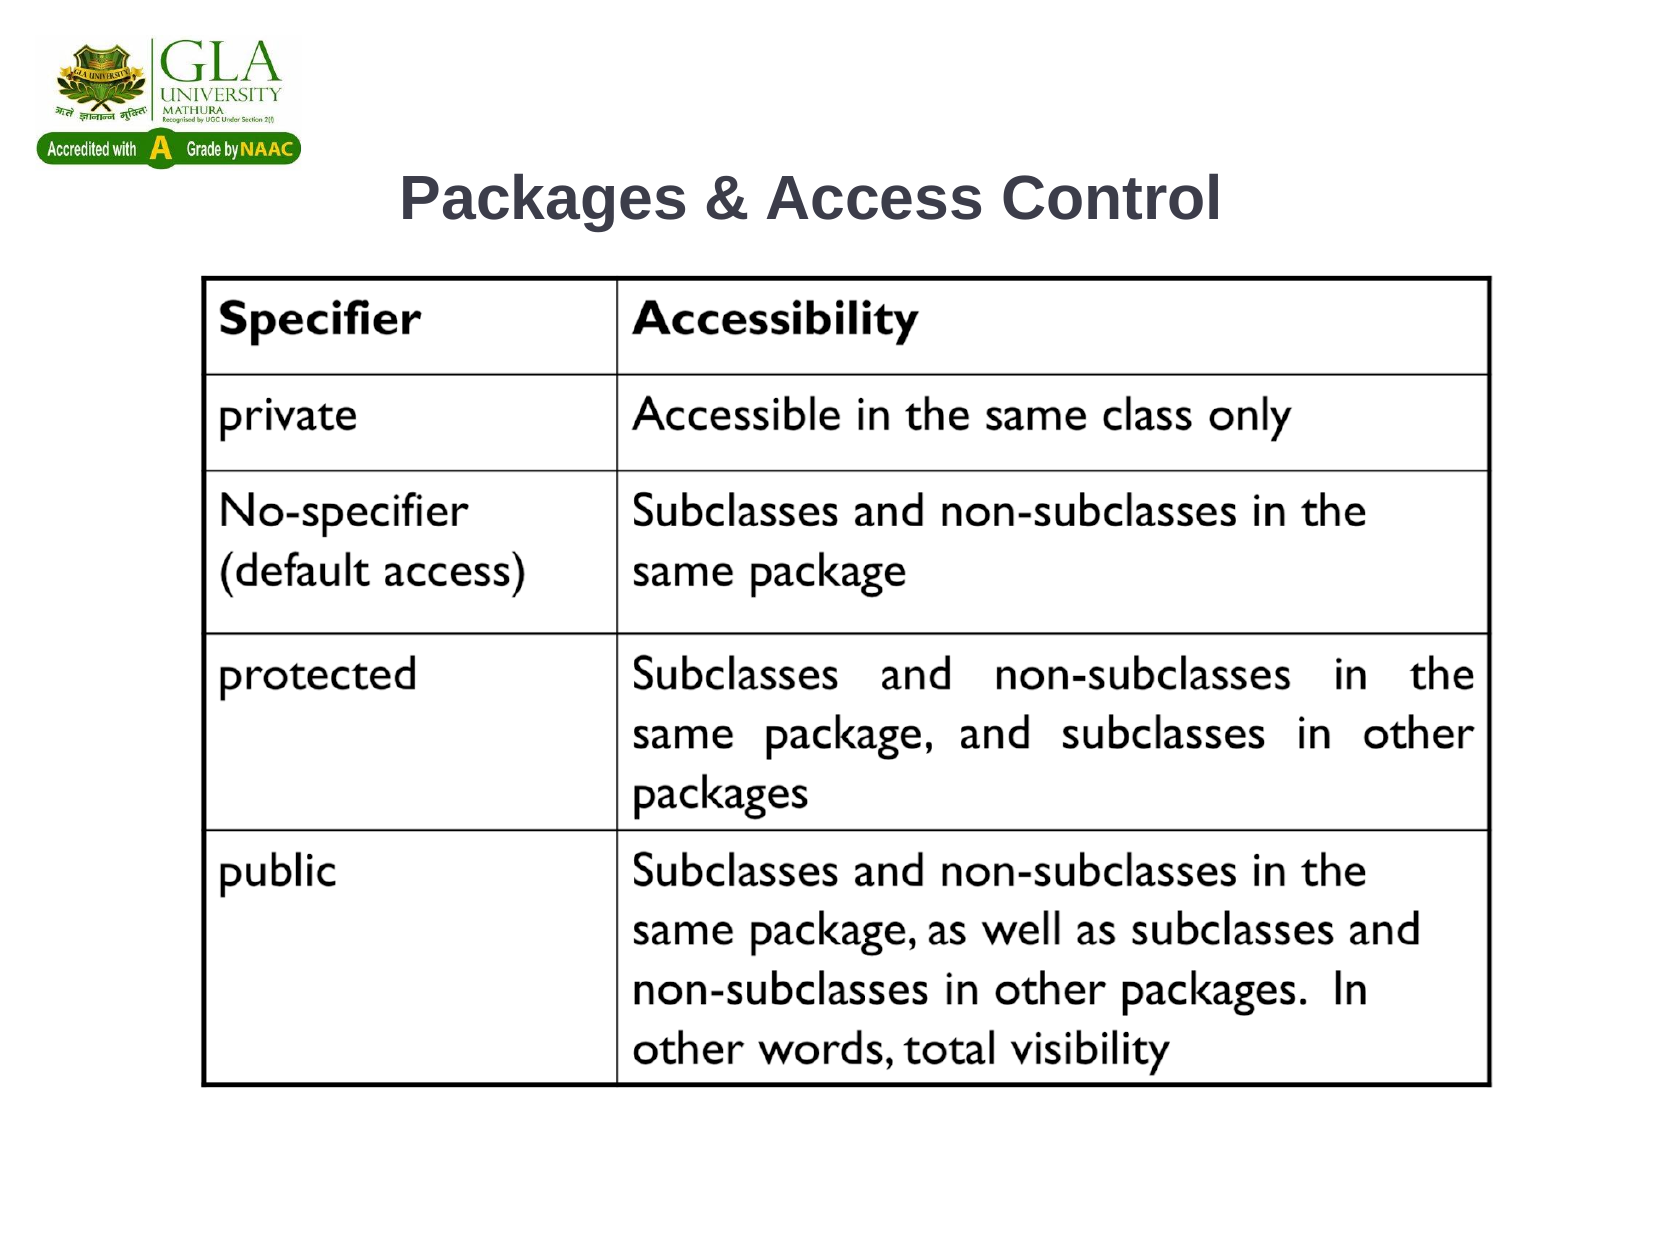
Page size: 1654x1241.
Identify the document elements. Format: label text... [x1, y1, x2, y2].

picture [117, 247, 1524, 1111]
picture [34, 34, 302, 172]
title Packages & Access Control [118, 112, 1506, 246]
